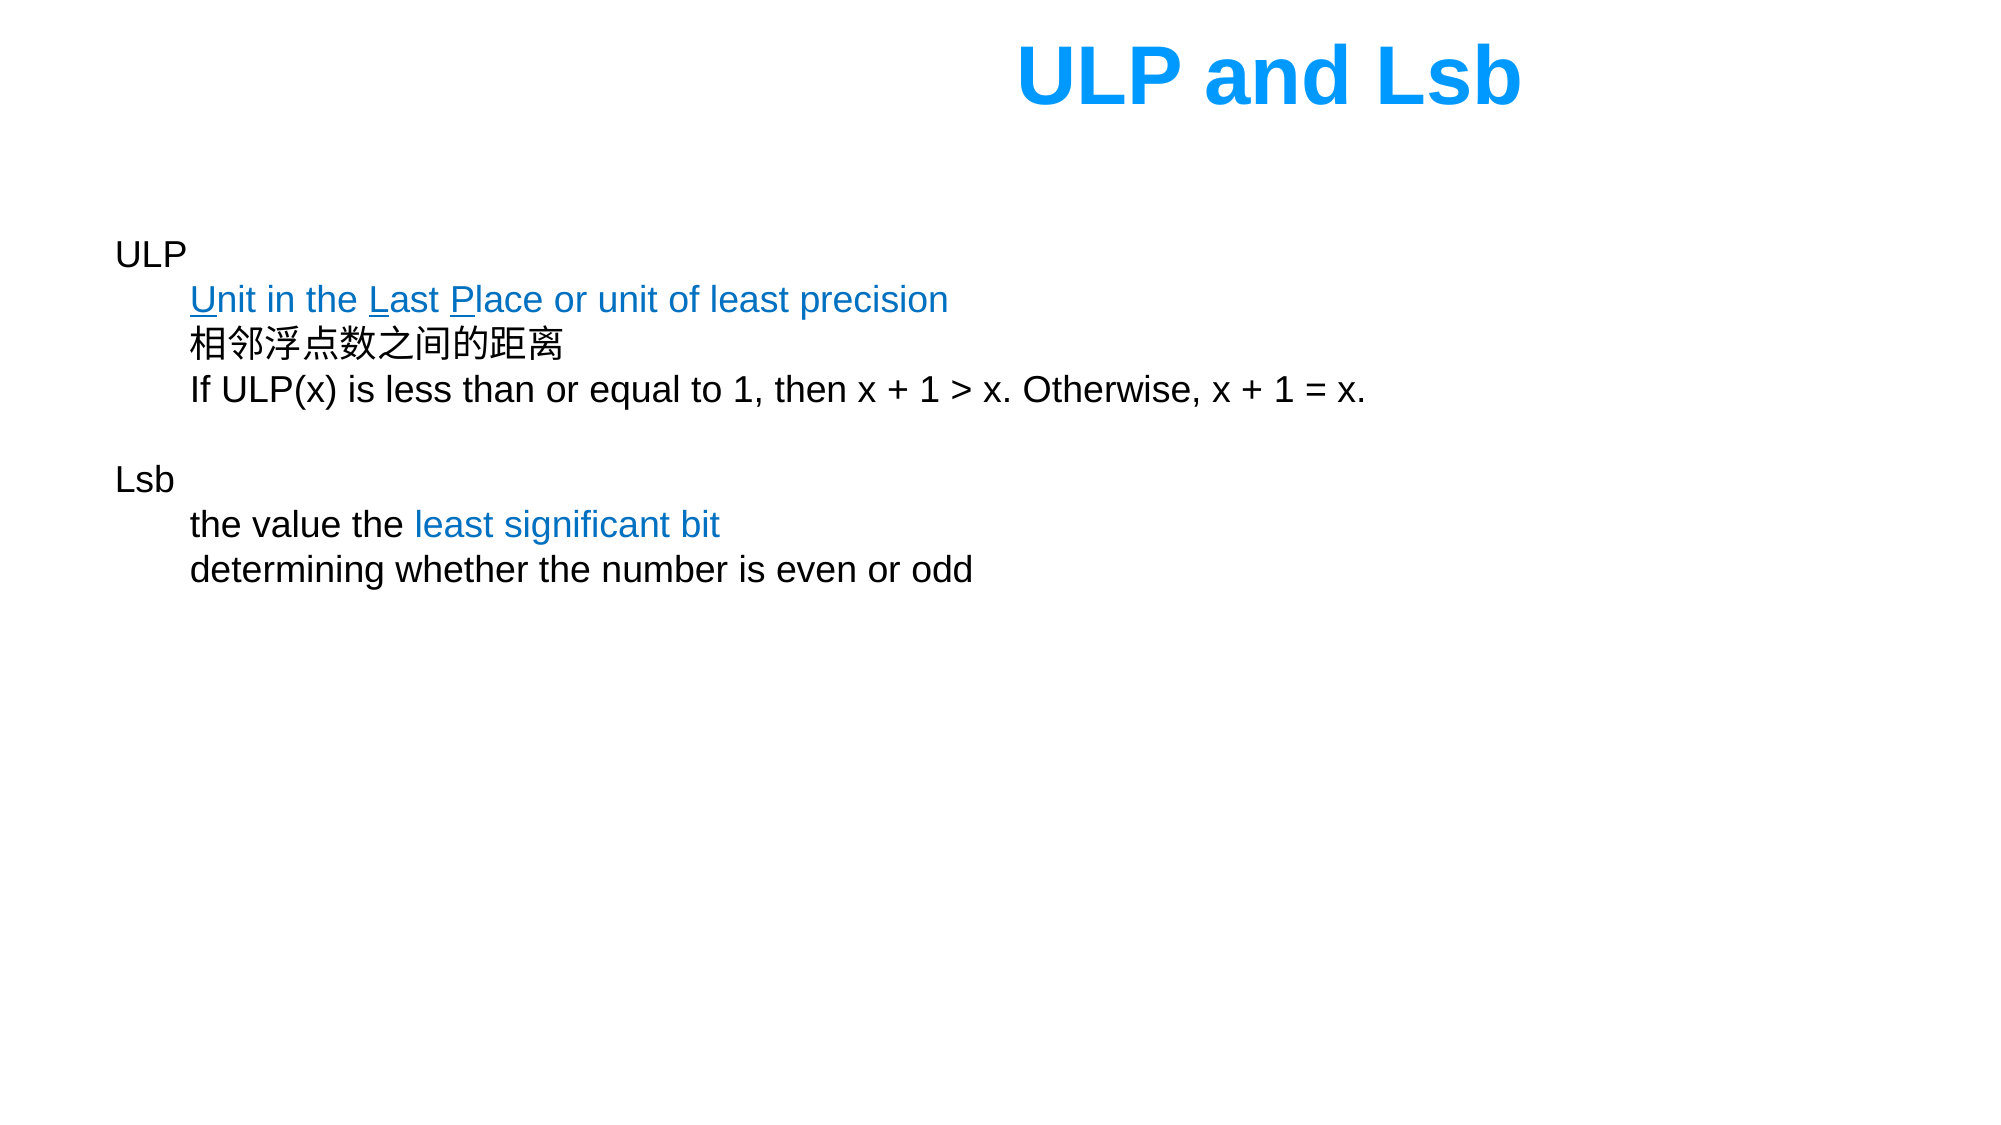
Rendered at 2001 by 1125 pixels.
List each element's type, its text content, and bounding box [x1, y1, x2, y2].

list ULP Unit in the Last Place or unit of least precision 相邻浮点数之间的距离 If ULP(x) is less than or equal to 1, then x + 1 > x. Otherwise, x + 1 = x. Lsb the value the least significant bit determining whether the number is even or odd [99, 222, 1900, 1005]
title ULP and Lsb [624, 13, 1916, 200]
